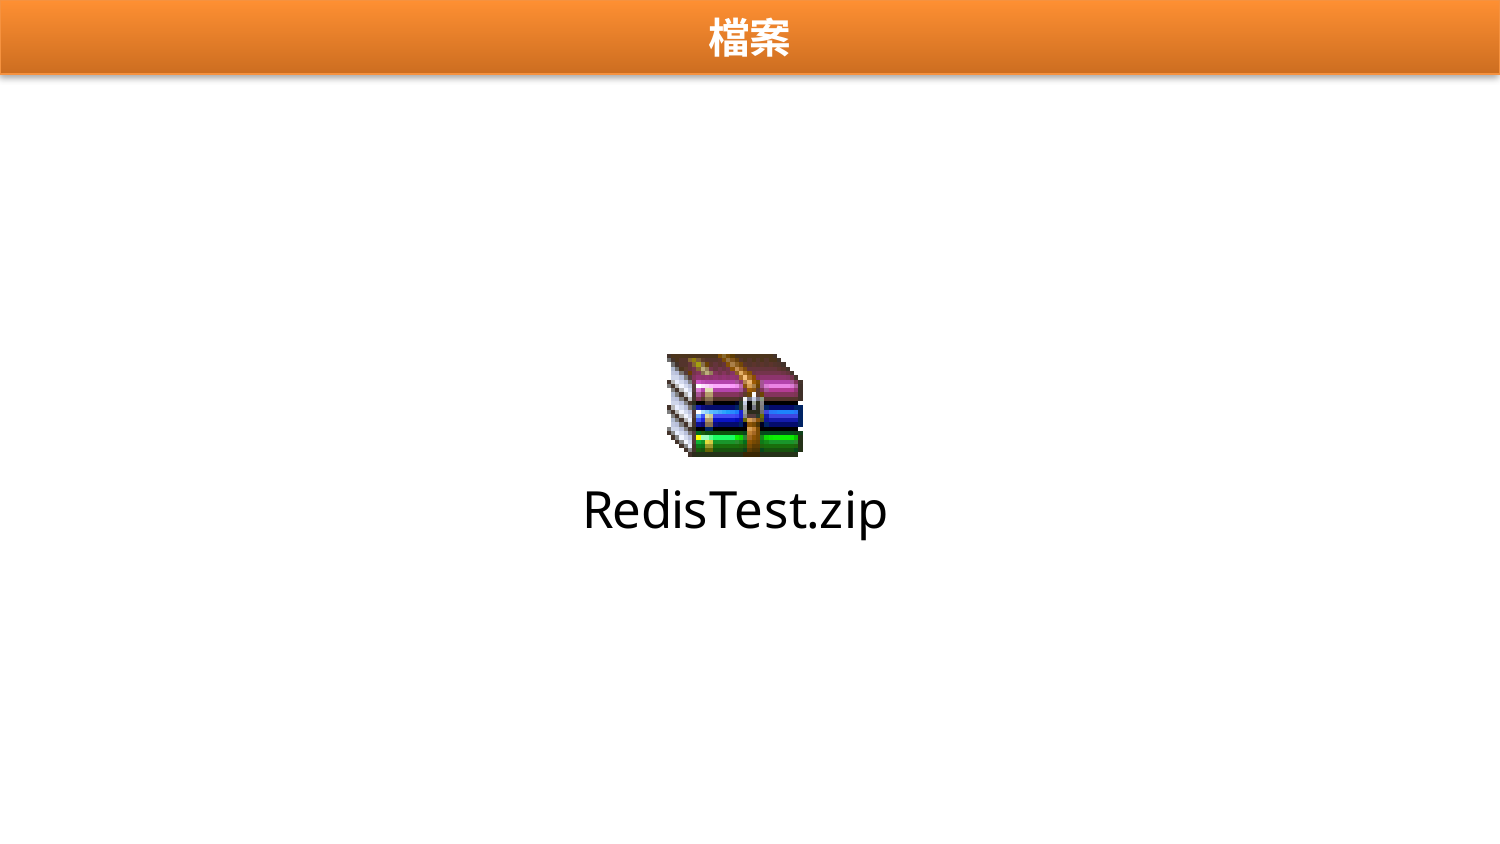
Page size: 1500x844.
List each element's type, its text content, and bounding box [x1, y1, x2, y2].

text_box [539, 333, 930, 564]
title 檔案 [0, 0, 1500, 75]
